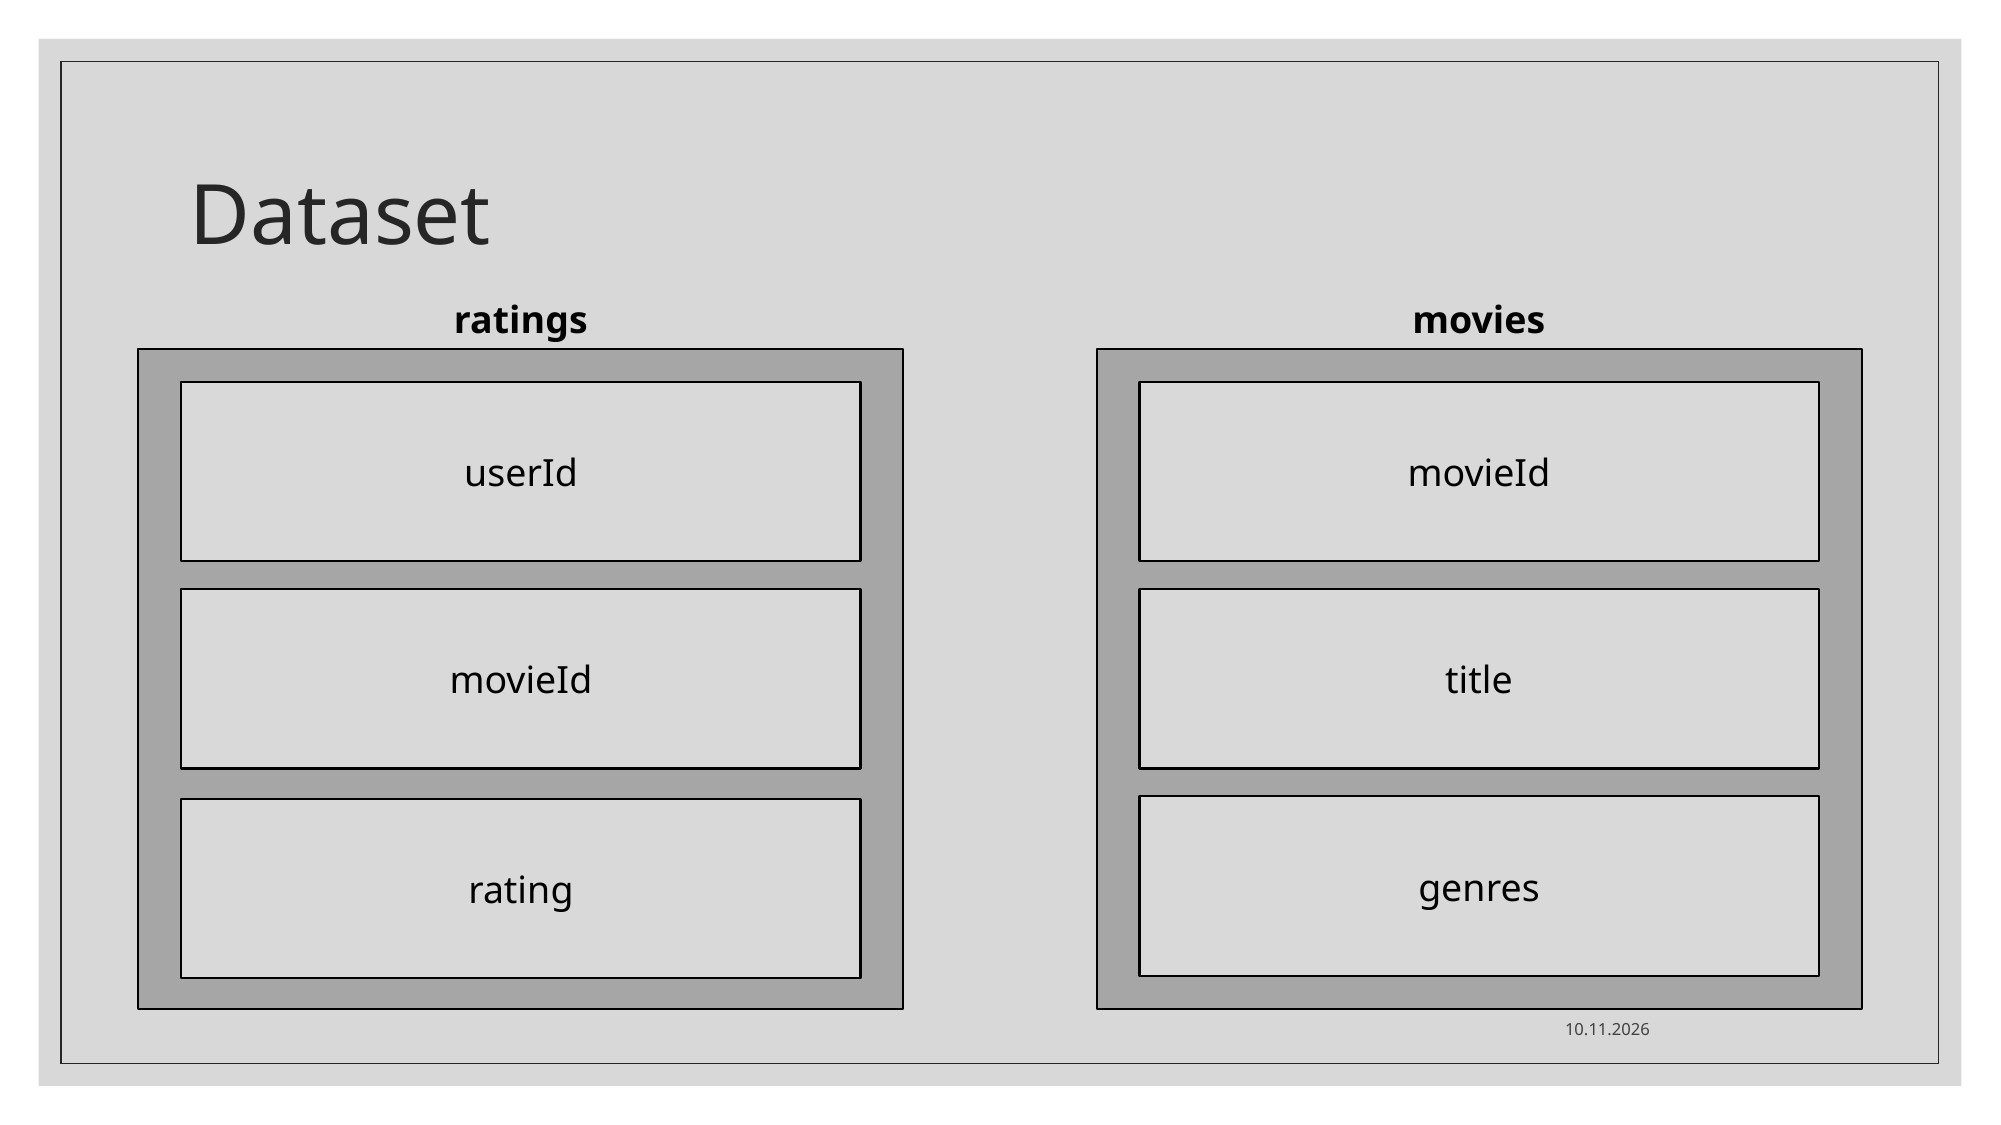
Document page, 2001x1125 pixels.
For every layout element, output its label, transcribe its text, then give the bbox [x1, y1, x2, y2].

text_box movieId [1138, 381, 1820, 562]
text_box ratings [138, 288, 904, 349]
text_box [1096, 348, 1863, 1010]
text_box movieId [180, 588, 862, 770]
text_box userId [180, 381, 862, 562]
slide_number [1190, 1010, 1665, 1050]
title Dataset [174, 105, 1825, 331]
text_box [137, 348, 904, 1010]
text_box rating [180, 798, 862, 979]
text_box genres [1138, 795, 1820, 977]
text_box movies [1096, 288, 1862, 349]
text_box title [1138, 588, 1820, 770]
